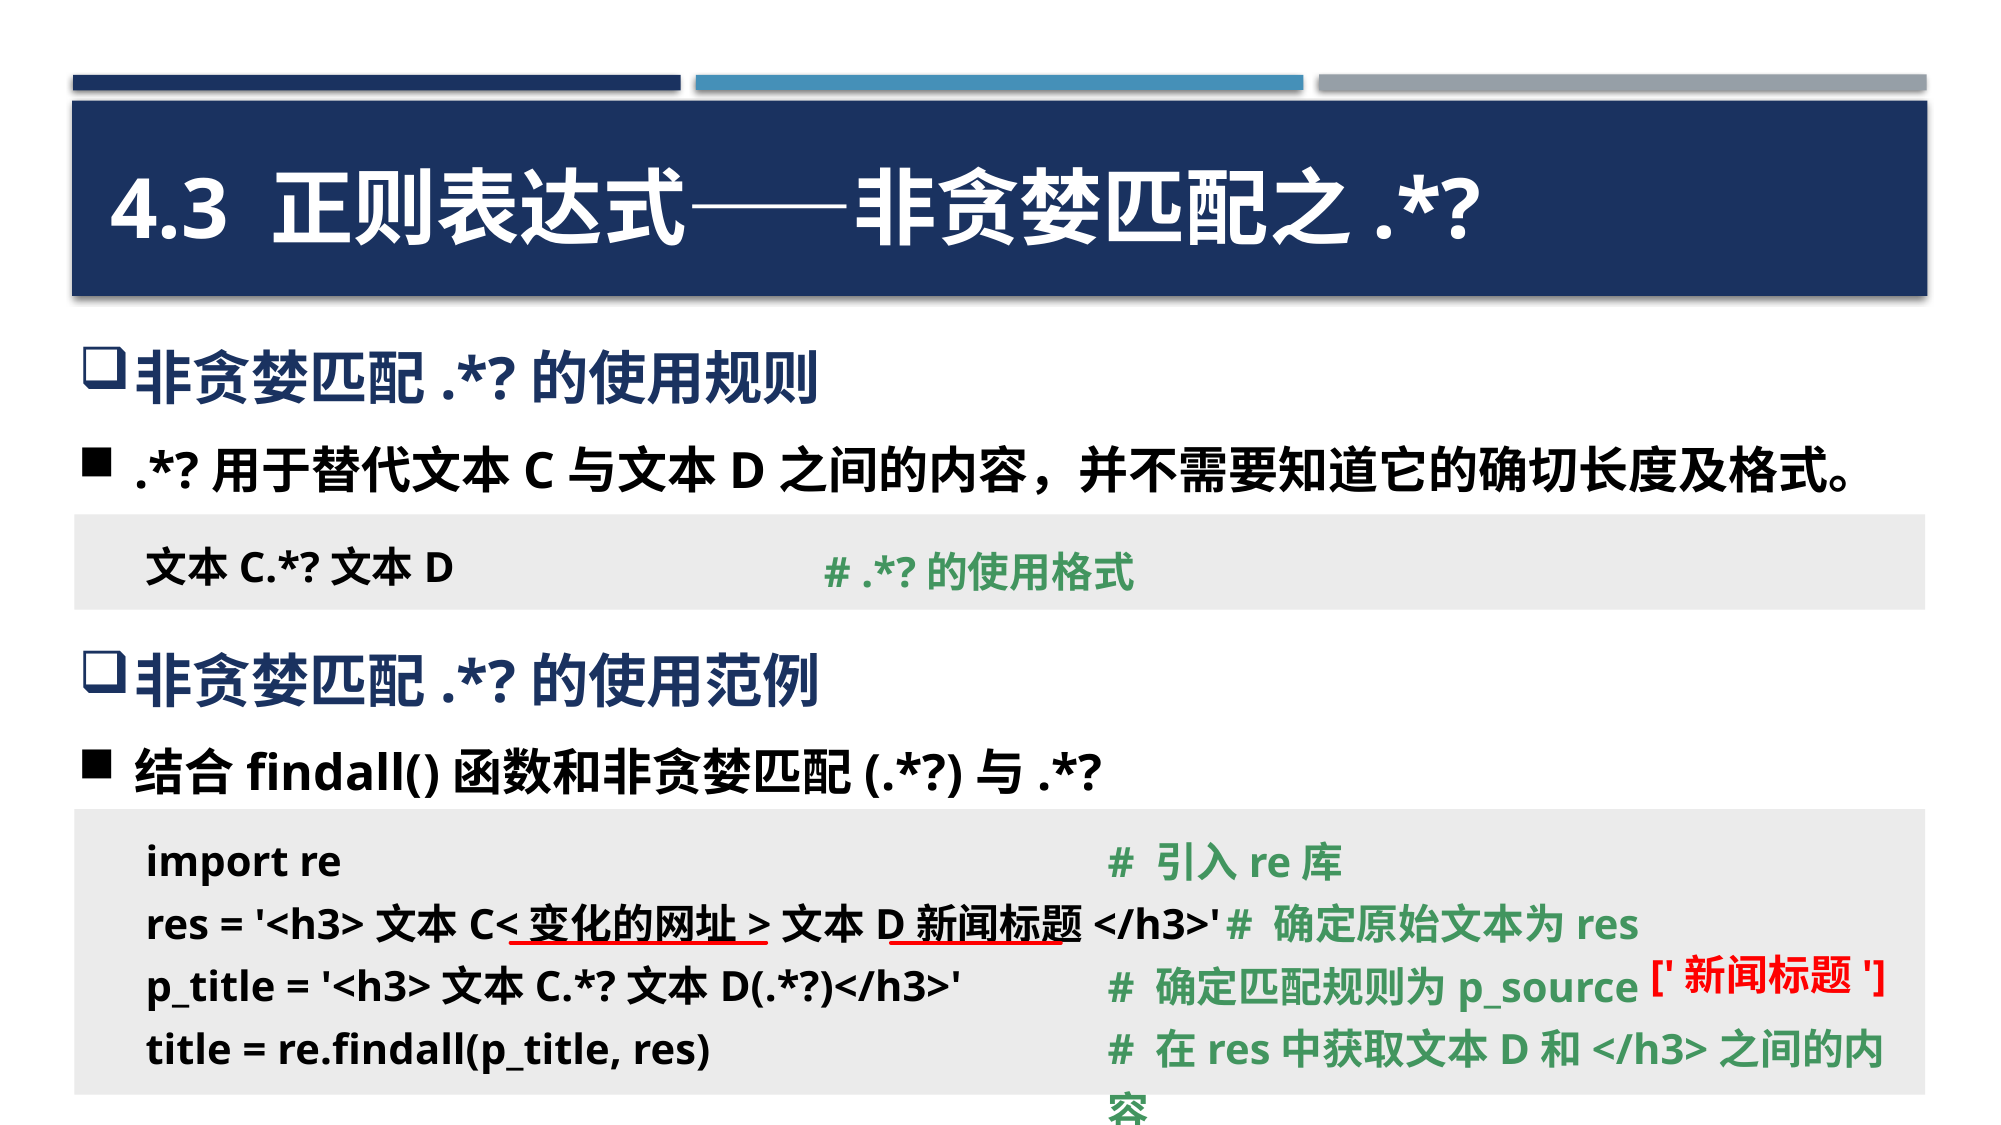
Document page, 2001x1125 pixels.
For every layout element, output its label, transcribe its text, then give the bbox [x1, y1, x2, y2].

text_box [73, 513, 1926, 611]
text_box .*?用于替代文本C与文本D之间的内容，并不需要知道它的确切长度及格式。 [63, 401, 1937, 506]
text_box 4.3 正则表达式——非贪婪匹配之.*? [95, 147, 2000, 263]
text_box 结合findall()函数和非贪婪匹配(.*?)与.*? [63, 702, 1937, 808]
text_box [73, 808, 1963, 1096]
text_box 非贪婪匹配.*?的使用范例 [63, 602, 1925, 702]
text_box 非贪婪匹配.*?的使用规则 [63, 298, 1925, 401]
